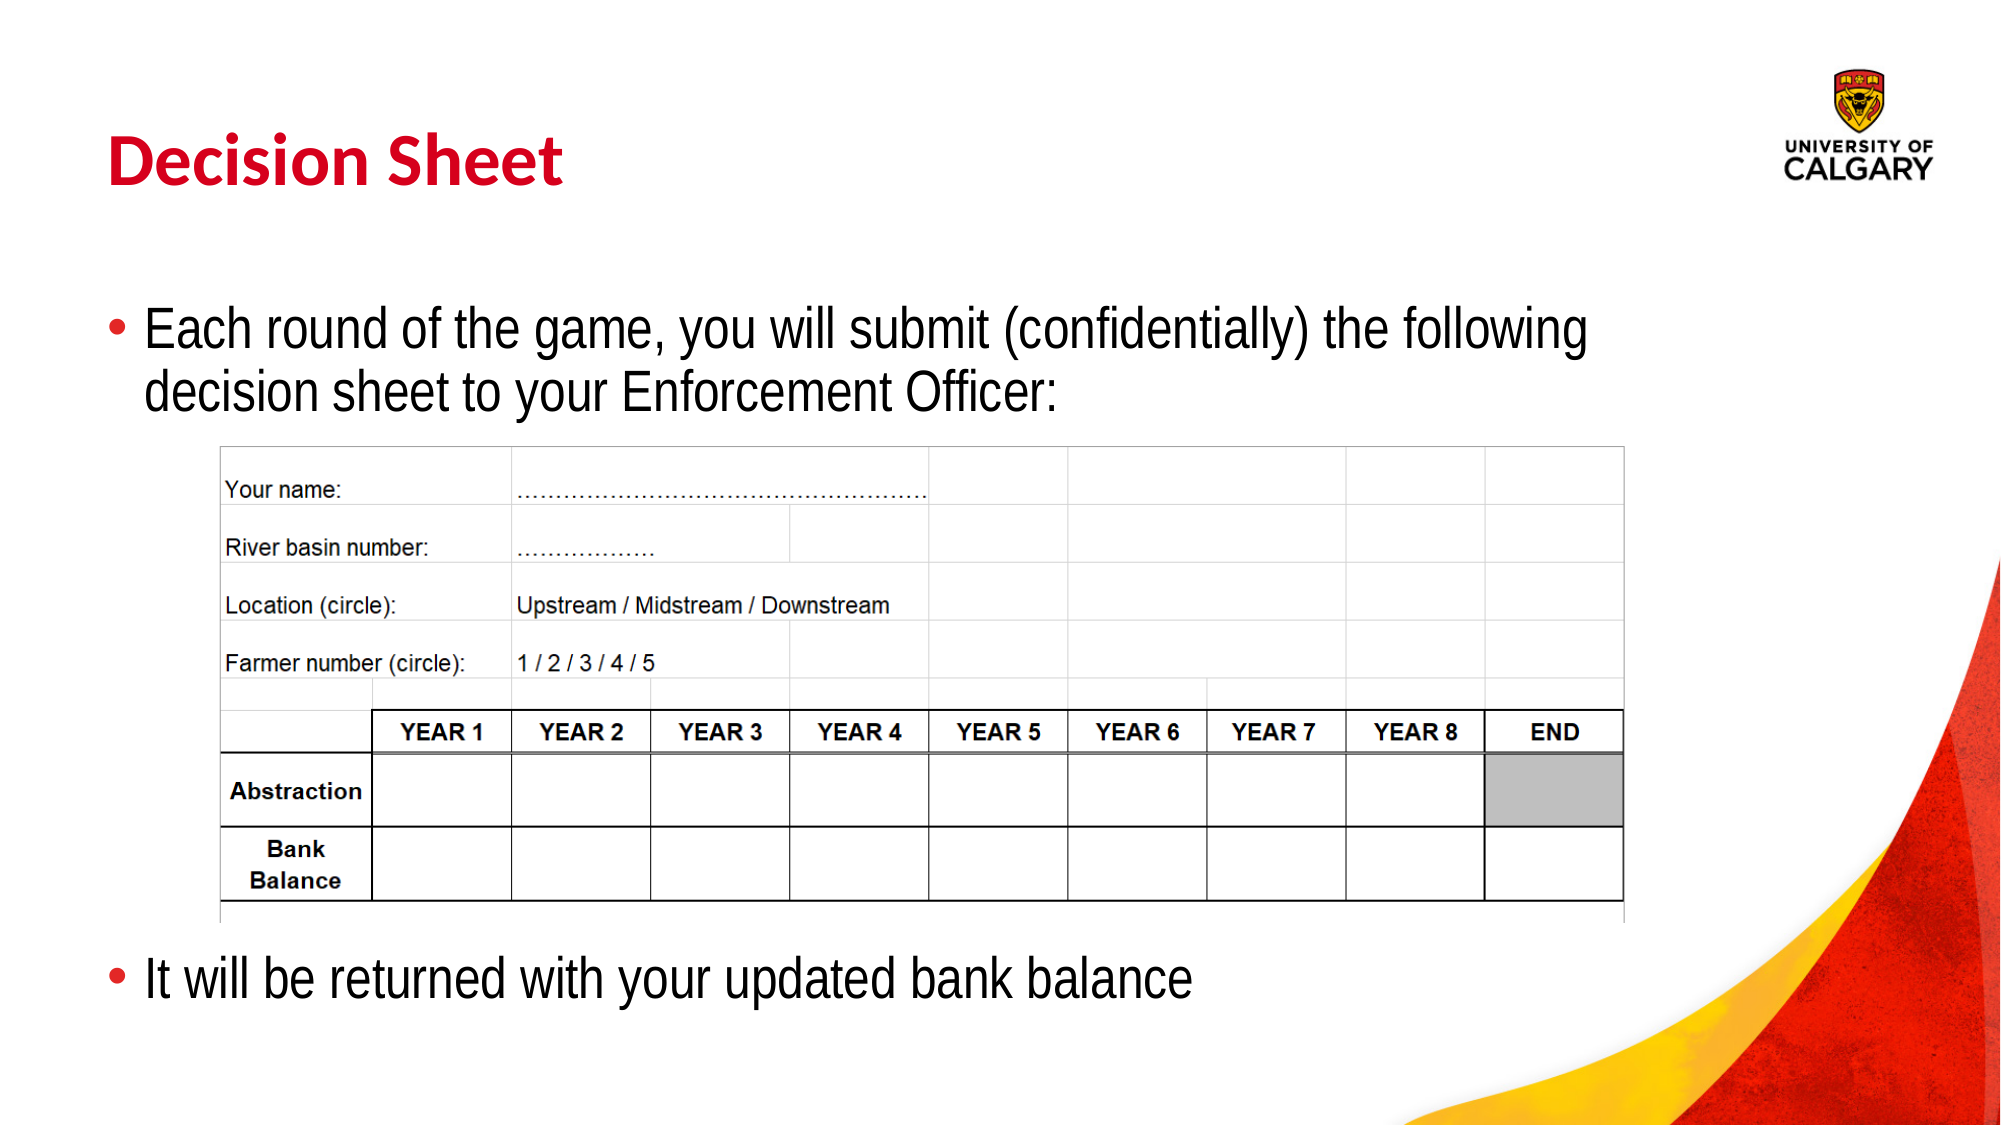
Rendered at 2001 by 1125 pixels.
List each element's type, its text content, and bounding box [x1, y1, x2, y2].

picture [0, 0, 2001, 1125]
title Decision Sheet [92, 76, 1688, 246]
list Each round of the game, you will submit (confidentially) the following decision sheet to your Enforcement Officer: It will be returned with your updated bank balance [92, 290, 1688, 966]
